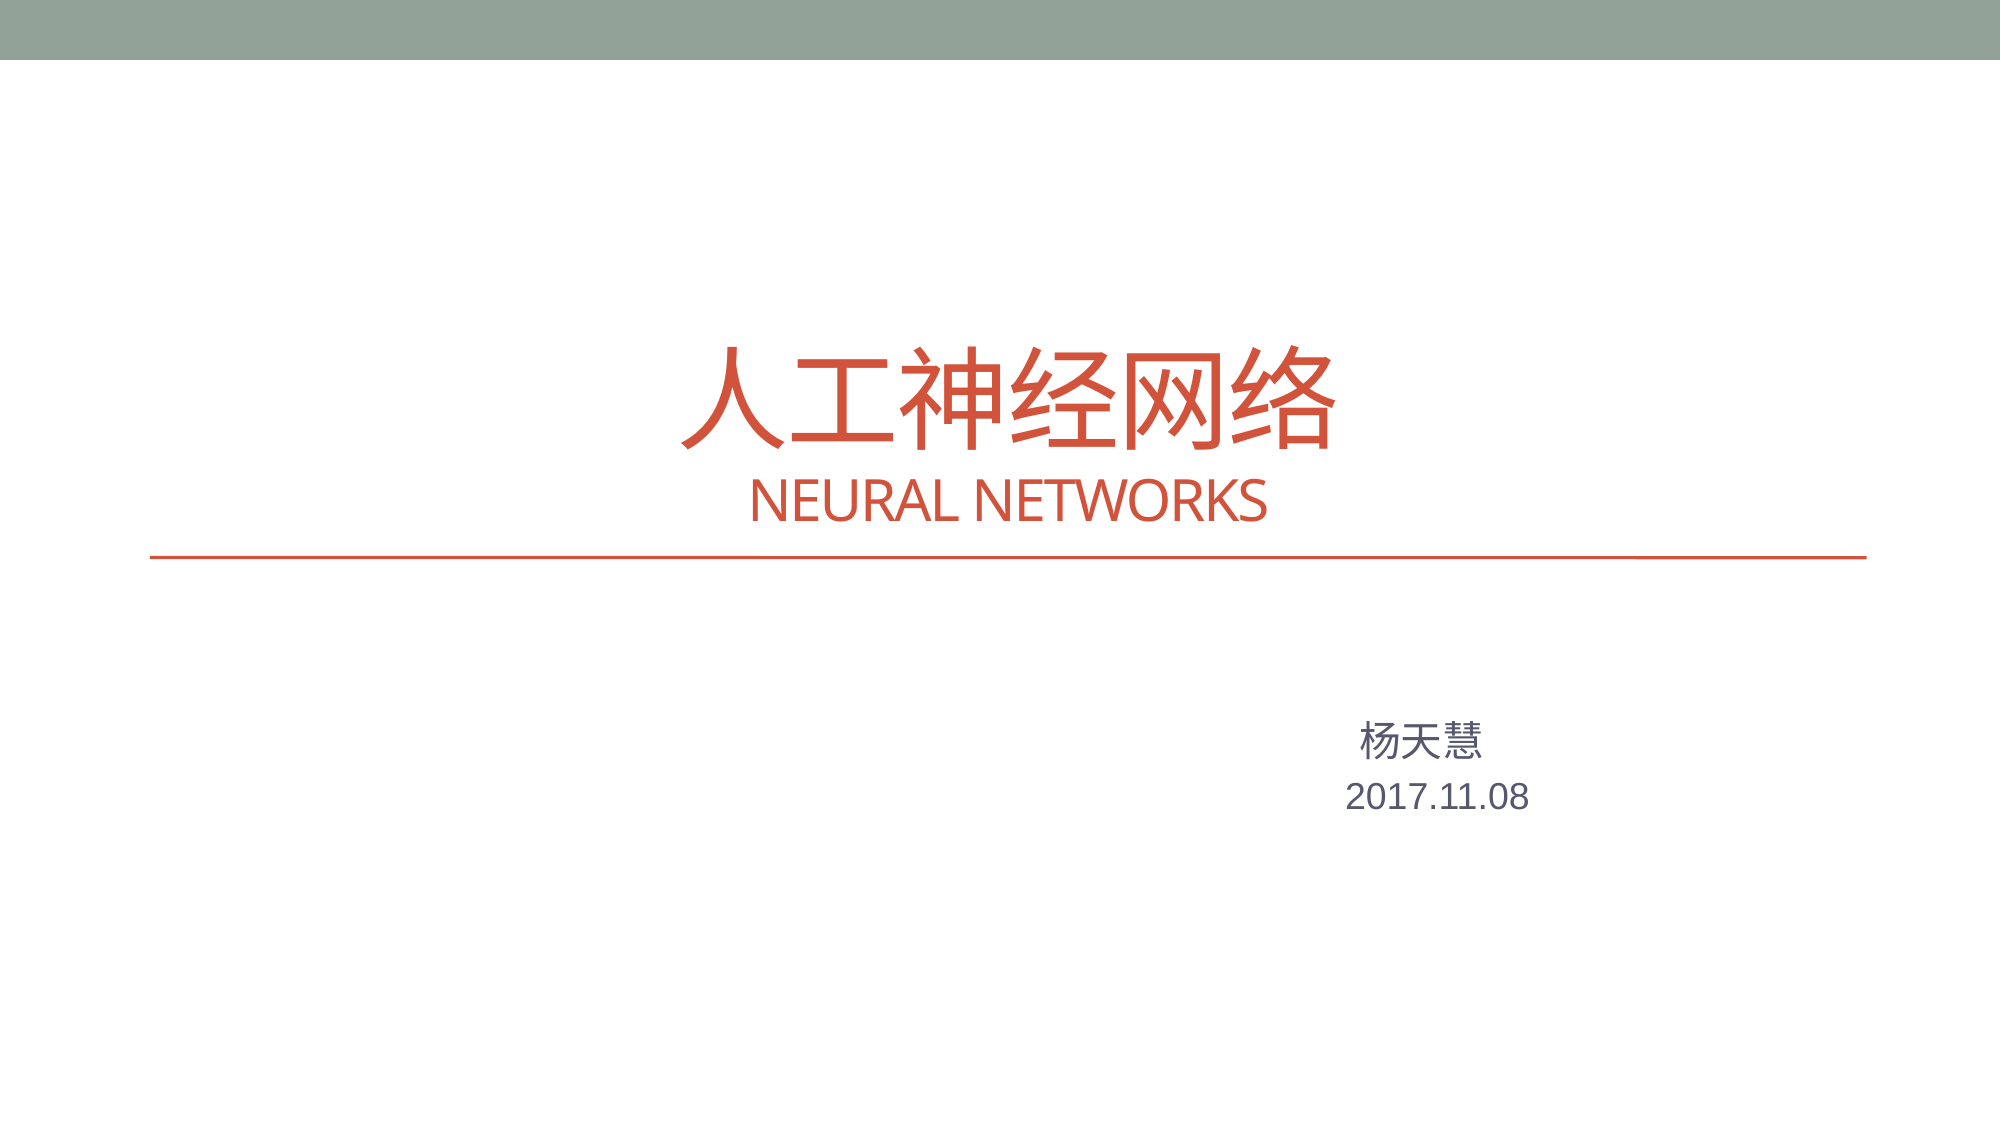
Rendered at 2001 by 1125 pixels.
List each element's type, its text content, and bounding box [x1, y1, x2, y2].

title 人工神经网络 Neural Networks [150, 224, 1867, 542]
subtitle 杨天慧 2017.11.08 [1262, 707, 1581, 851]
